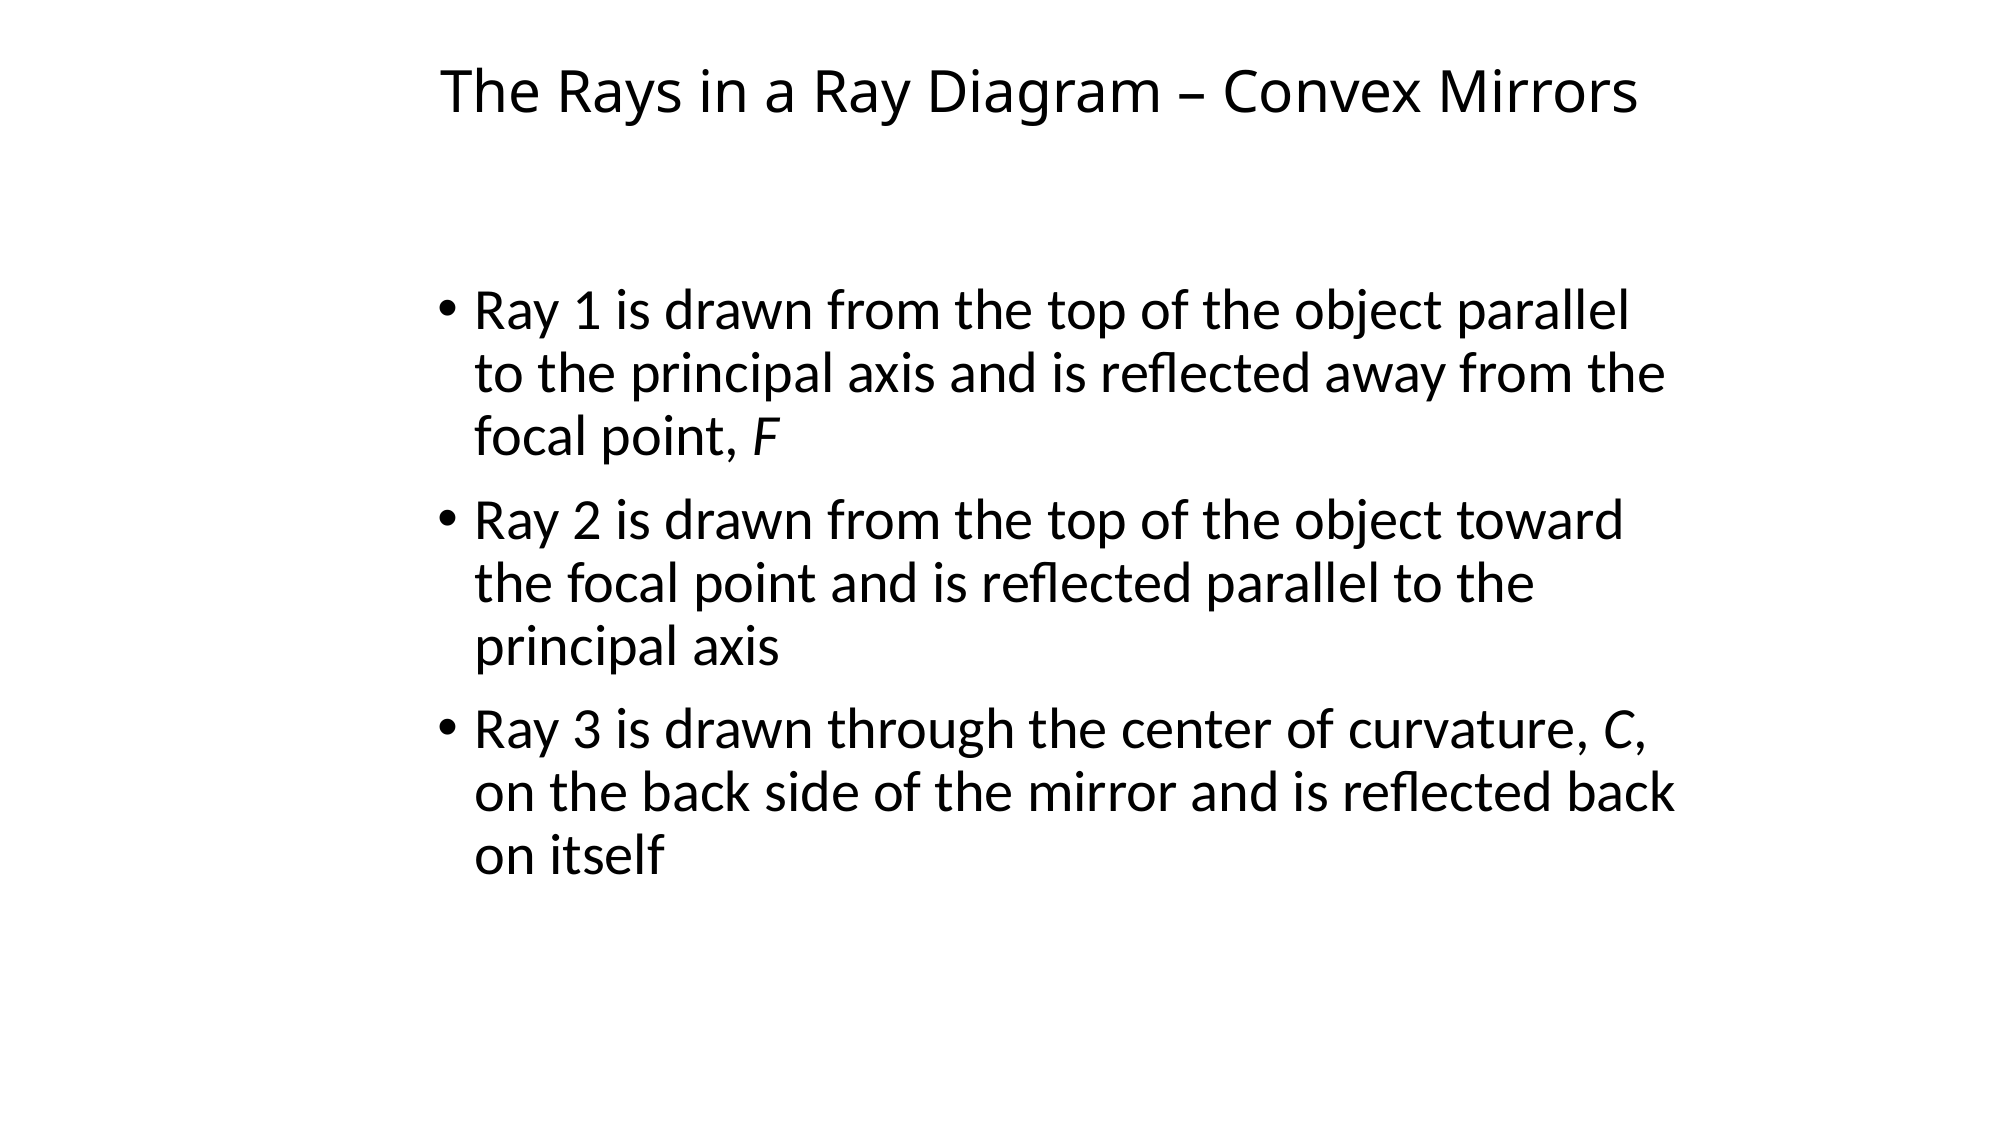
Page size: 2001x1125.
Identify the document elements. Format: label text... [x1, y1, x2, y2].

title The Rays in a Ray Diagram – Convex Mirrors [425, 0, 1750, 188]
list Ray 1 is drawn from the top of the object parallel to the principal axis and is reflected away from the focal point, F Ray 2 is drawn from the top of the object toward the focal point and is reflected parallel to the principal axis Ray 3 is drawn through the center of curvature, C, on the back side of the mirror and is reflected back on itself [422, 271, 1698, 991]
